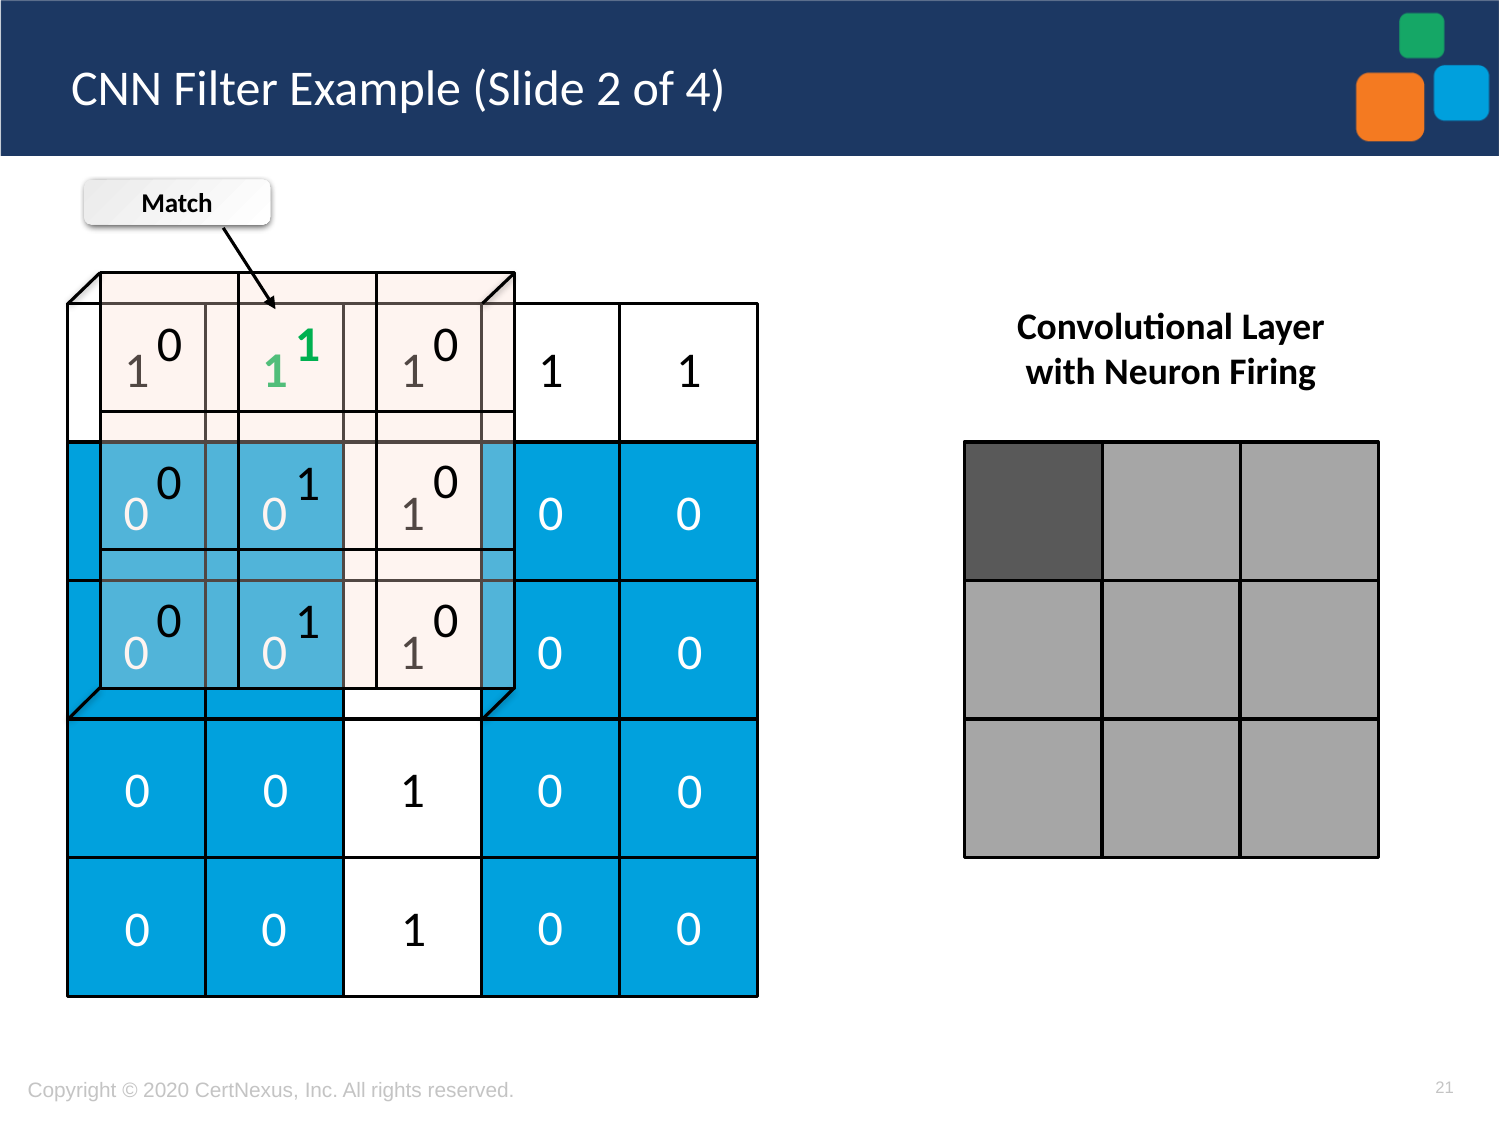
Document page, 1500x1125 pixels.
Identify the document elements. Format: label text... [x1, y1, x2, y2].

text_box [66, 179, 1379, 997]
slide_number 21 [1118, 1057, 1469, 1118]
picture [0, 0, 1500, 156]
title CNN Filter Example (Slide 2 of 4) [56, 16, 1350, 155]
